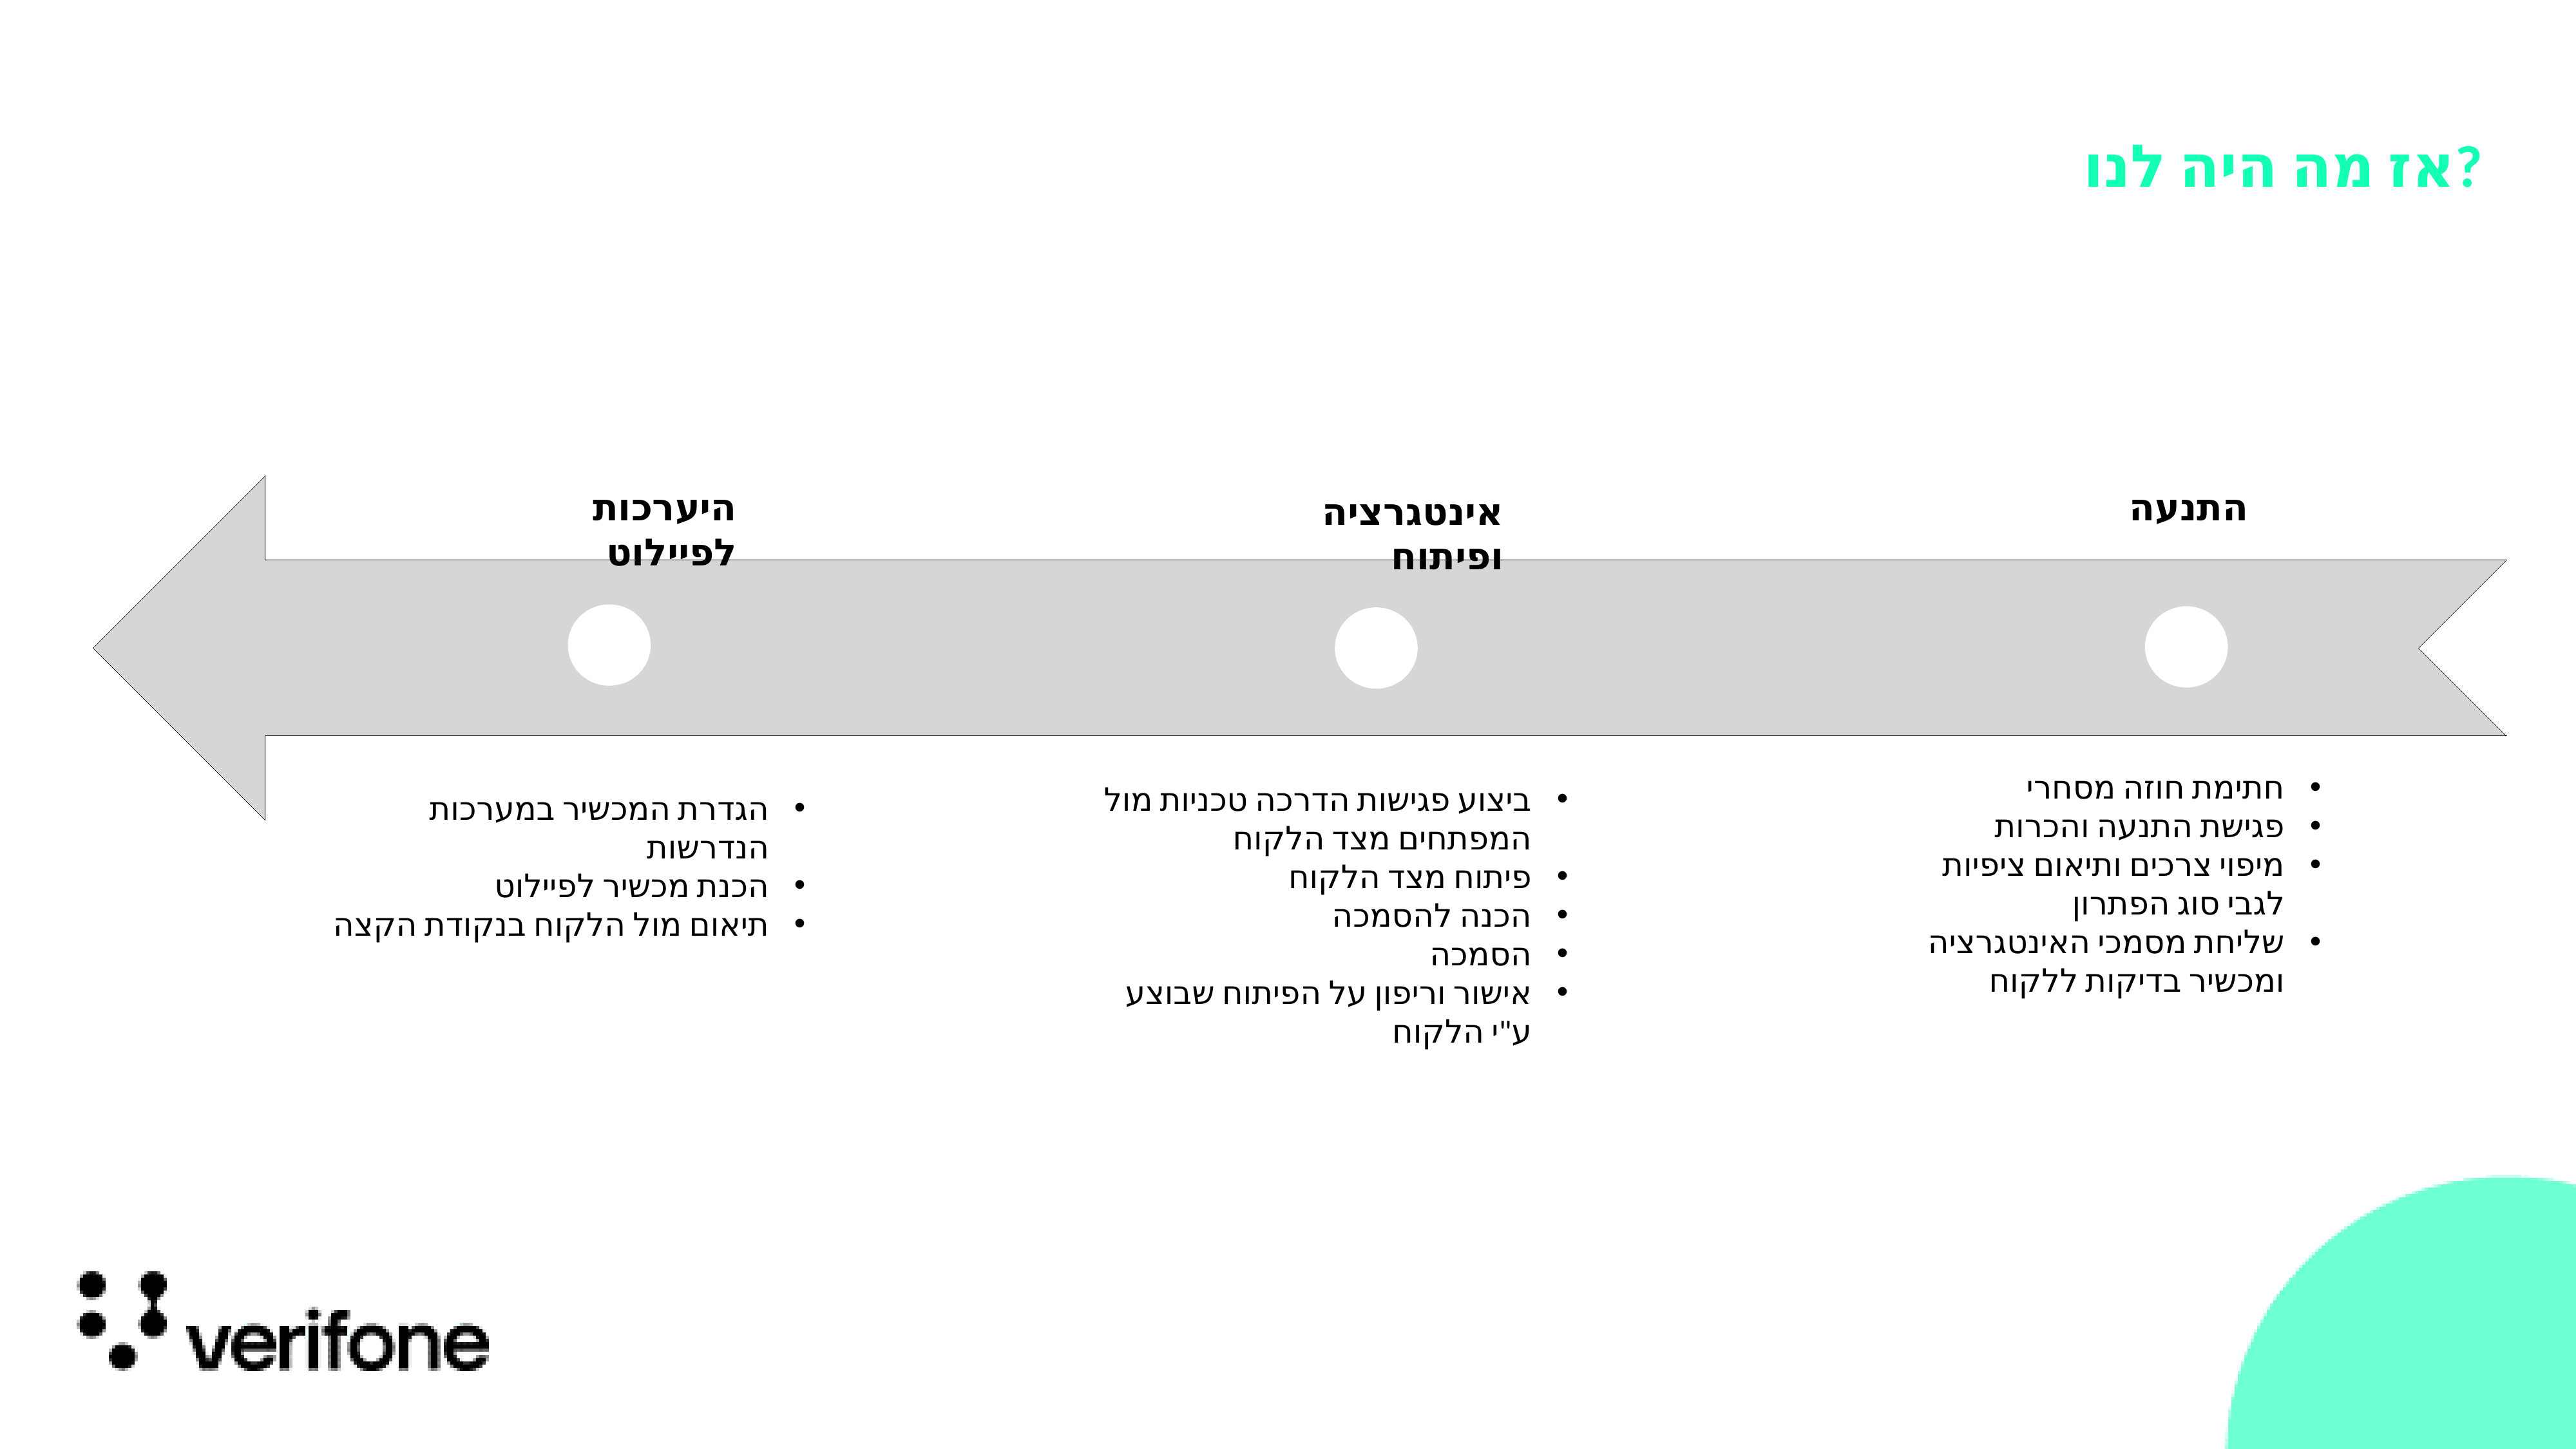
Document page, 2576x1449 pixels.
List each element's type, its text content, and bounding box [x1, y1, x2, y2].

text_box הגדרת המכשיר במערכות הנדרשות הכנת מכשיר לפיילוט תיאום מול הלקוח בנקודת הקצה [313, 782, 816, 947]
text_box [2144, 606, 2228, 688]
text_box היערכות לפיילוט [472, 478, 747, 578]
text_box ביצוע פגישות הדרכה טכניות מול המפתחים מצד הלקוח פיתוח מצד הלקוח הכנה להסמכה הסמכה אישור וריפון על הפיתוח שבוצע ע"י הלקוח [1076, 774, 1578, 1054]
picture [0, 0, 2576, 1449]
text_box [568, 604, 651, 686]
text_box [93, 475, 2507, 820]
text_box [1335, 607, 1418, 689]
text_box חתימת חוזה מסחרי פגישת התנעה והכרות מיפוי צרכים ותיאום ציפיות לגבי סוג הפתרון שליחת מסמכי האינטגרציה ומכשיר בדיקות ללקוח [1897, 762, 2331, 1004]
text_box אינטגרציה ופיתוח [1239, 482, 1514, 582]
text_box אז מה היה לנו? [1897, 123, 2576, 204]
text_box התנעה [2115, 478, 2258, 533]
